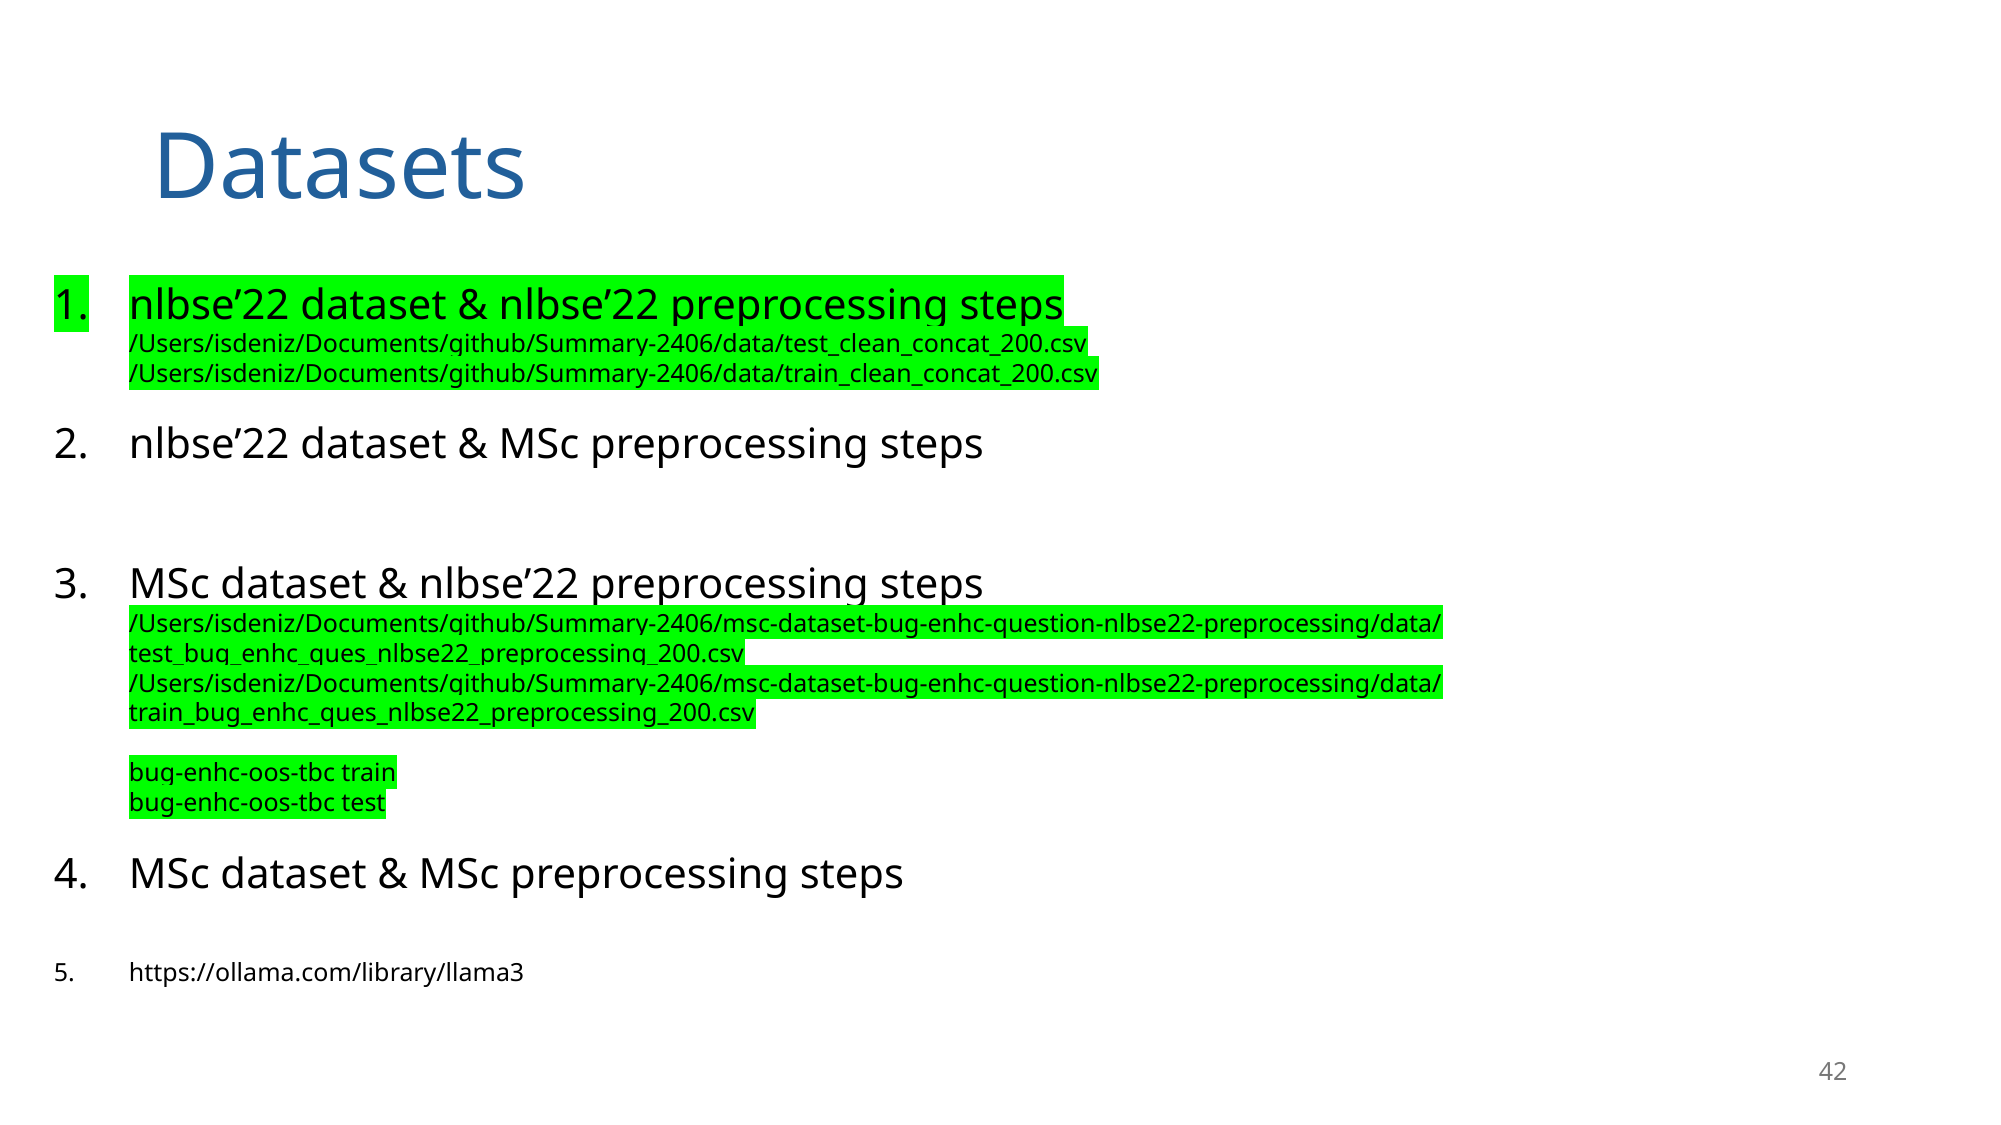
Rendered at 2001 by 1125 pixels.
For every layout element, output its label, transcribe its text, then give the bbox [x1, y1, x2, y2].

slide_number 41 [1412, 1042, 1863, 1103]
text_box nlbse’22 dataset & nlbse’22 preprocessing steps /Users/isdeniz/Documents/github/Summary-2406/data/test_clean_concat_200.csv /Users/isdeniz/Documents/github/Summary-2406/data/train_clean_concat_200.csv nlbse’22 dataset & MSc preprocessing steps MSc dataset & nlbse’22 preprocessing steps /Users/isdeniz/Documents/github/Summary-2406/msc-dataset-bug-enhc-question-nlbse22-preprocessing/data/test_bug_enhc_ques_nlbse22_preprocessing_200.csv /Users/isdeniz/Documents/github/Summary-2406/msc-dataset-bug-enhc-question-nlbse22-preprocessing/data/train_bug_enhc_ques_nlbse22_preprocessing_200.csv bug-enhc-oos-tbc train bug-enhc-oos-tbc test MSc dataset & MSc preprocessing steps https://ollama.com/library/llama3 [39, 270, 1961, 1084]
title Datasets [137, 59, 1863, 278]
